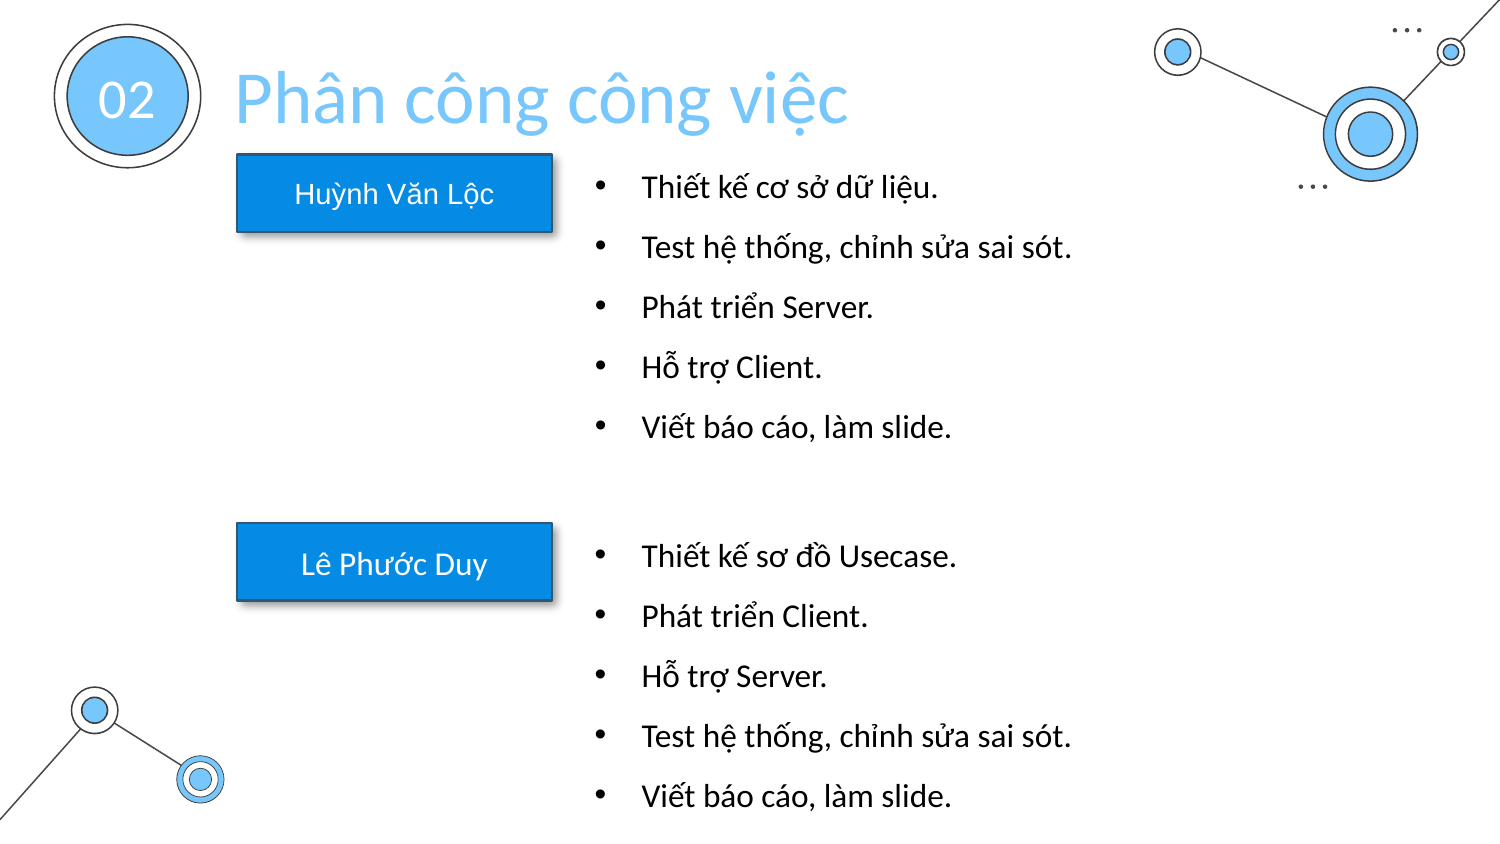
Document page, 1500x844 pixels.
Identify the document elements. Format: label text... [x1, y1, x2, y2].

text_box Phân công công việc [219, 33, 1017, 159]
text_box Thiết kế sơ đồ Usecase. Phát triển Client. Hỗ trợ Server. Test hệ thống, chỉnh sửa sai sót. Viết báo cáo, làm slide. [579, 506, 1460, 822]
text_box Huỳnh Văn Lộc [235, 152, 554, 234]
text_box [54, 24, 201, 168]
text_box Lê Phước Duy [235, 521, 554, 603]
text_box Thiết kế cơ sở dữ liệu. Test hệ thống, chỉnh sửa sai sót. Phát triển Server. Hỗ trợ Client. Viết báo cáo, làm slide. [579, 138, 1427, 453]
